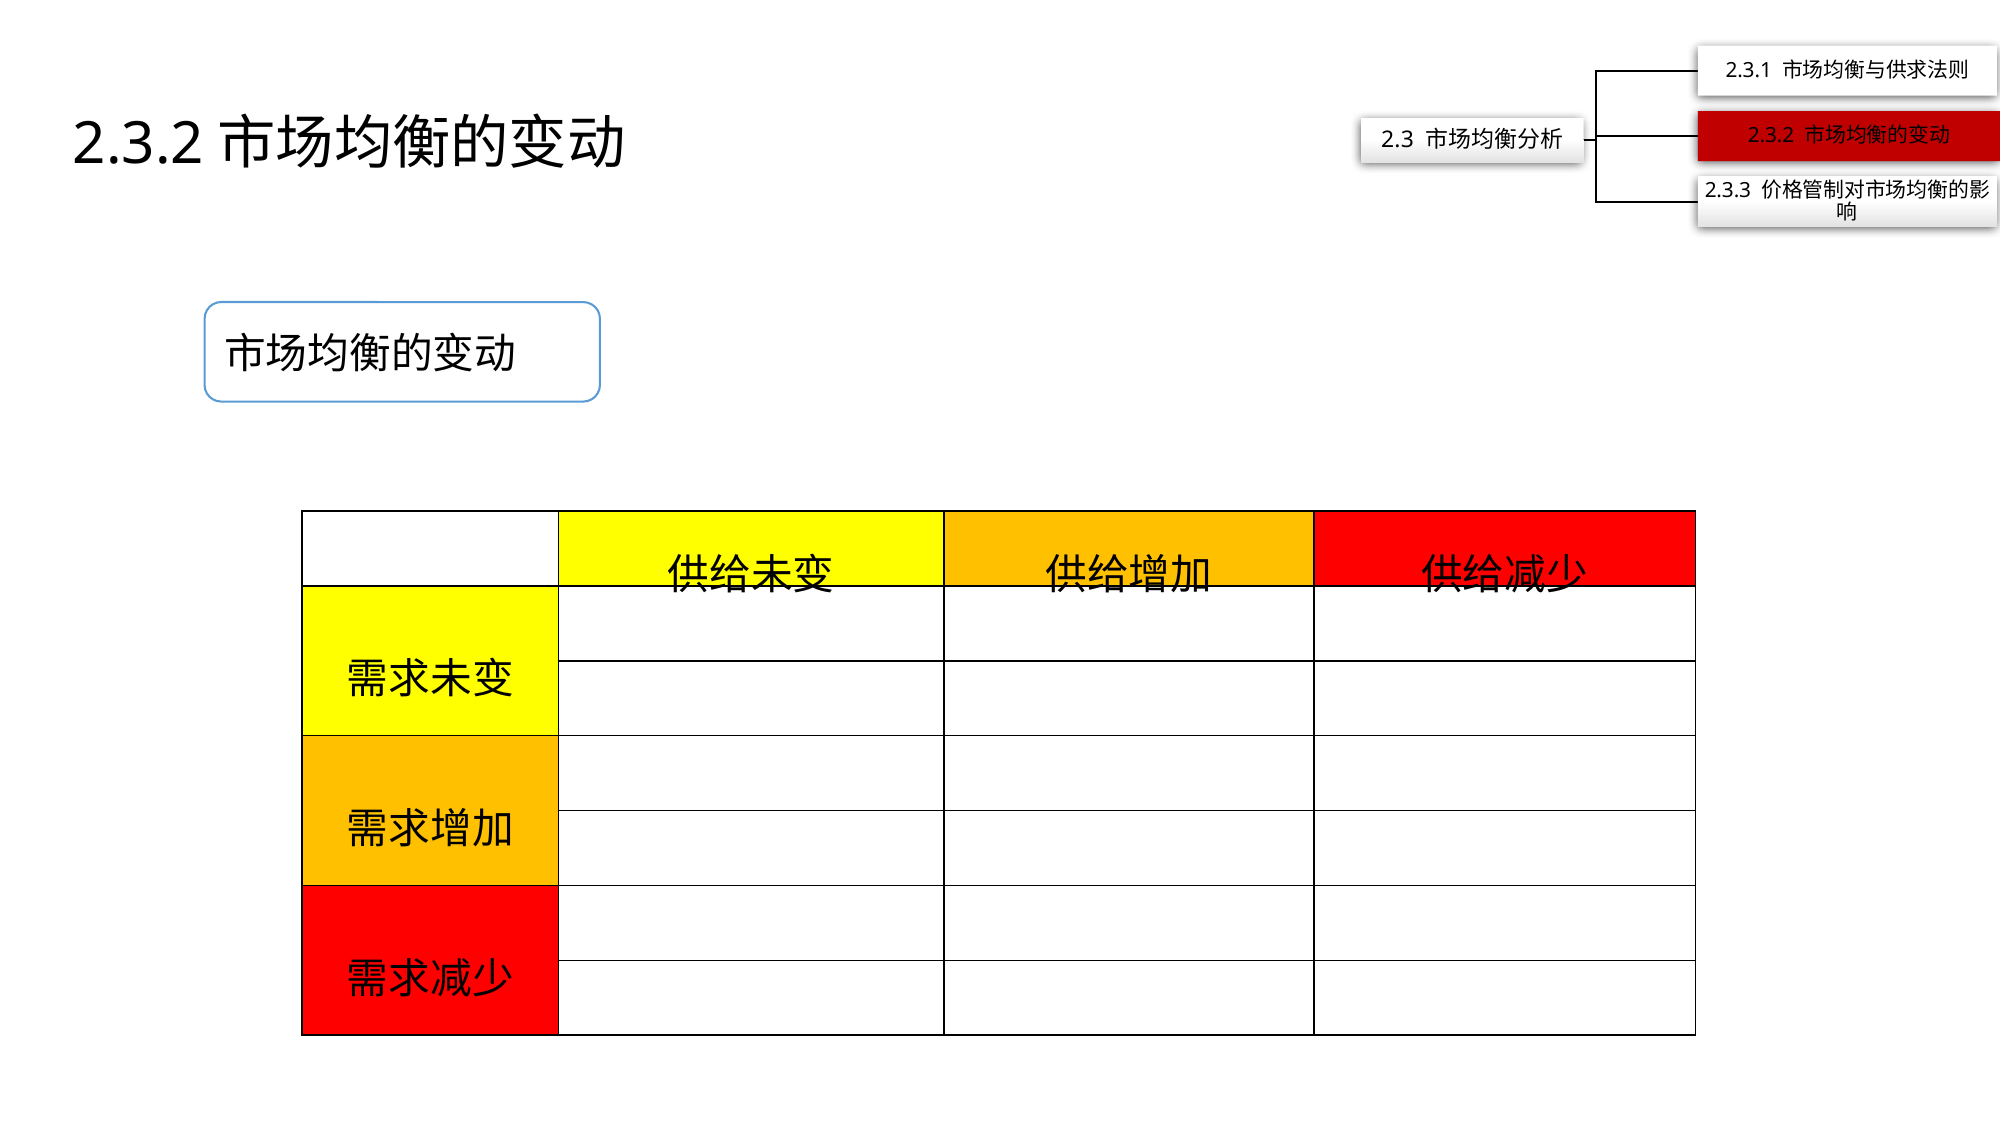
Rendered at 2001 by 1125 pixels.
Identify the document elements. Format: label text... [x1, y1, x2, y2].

table_cell 需求增加 [303, 736, 558, 885]
table_cell [559, 662, 943, 735]
table_cell [945, 662, 1313, 735]
table_header [303, 512, 558, 585]
text_box 2.3.2市场均衡的变动 [54, 95, 1339, 184]
table_header 供给未变 [559, 512, 943, 585]
table_cell [559, 886, 943, 960]
text_box 市场均衡的变动 [203, 300, 601, 403]
table_cell [1315, 662, 1695, 735]
table_header 供给减少 [1315, 512, 1695, 585]
table_cell [945, 736, 1313, 810]
table_cell [945, 587, 1313, 660]
table_cell [1315, 961, 1695, 1034]
table_cell 需求减少 [303, 886, 558, 1034]
table_cell [1315, 811, 1695, 885]
table_cell [559, 811, 943, 885]
table_header 供给增加 [945, 512, 1313, 585]
table_cell [559, 961, 943, 1034]
table_cell [1315, 587, 1695, 660]
table_cell [1315, 736, 1695, 810]
table_cell [559, 736, 943, 810]
table_cell [945, 811, 1313, 885]
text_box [1339, 0, 2000, 303]
table_cell [1315, 886, 1695, 960]
table_cell [945, 961, 1313, 1034]
table_cell [559, 587, 943, 660]
table_cell 需求未变 [303, 587, 558, 735]
table_cell [945, 886, 1313, 960]
